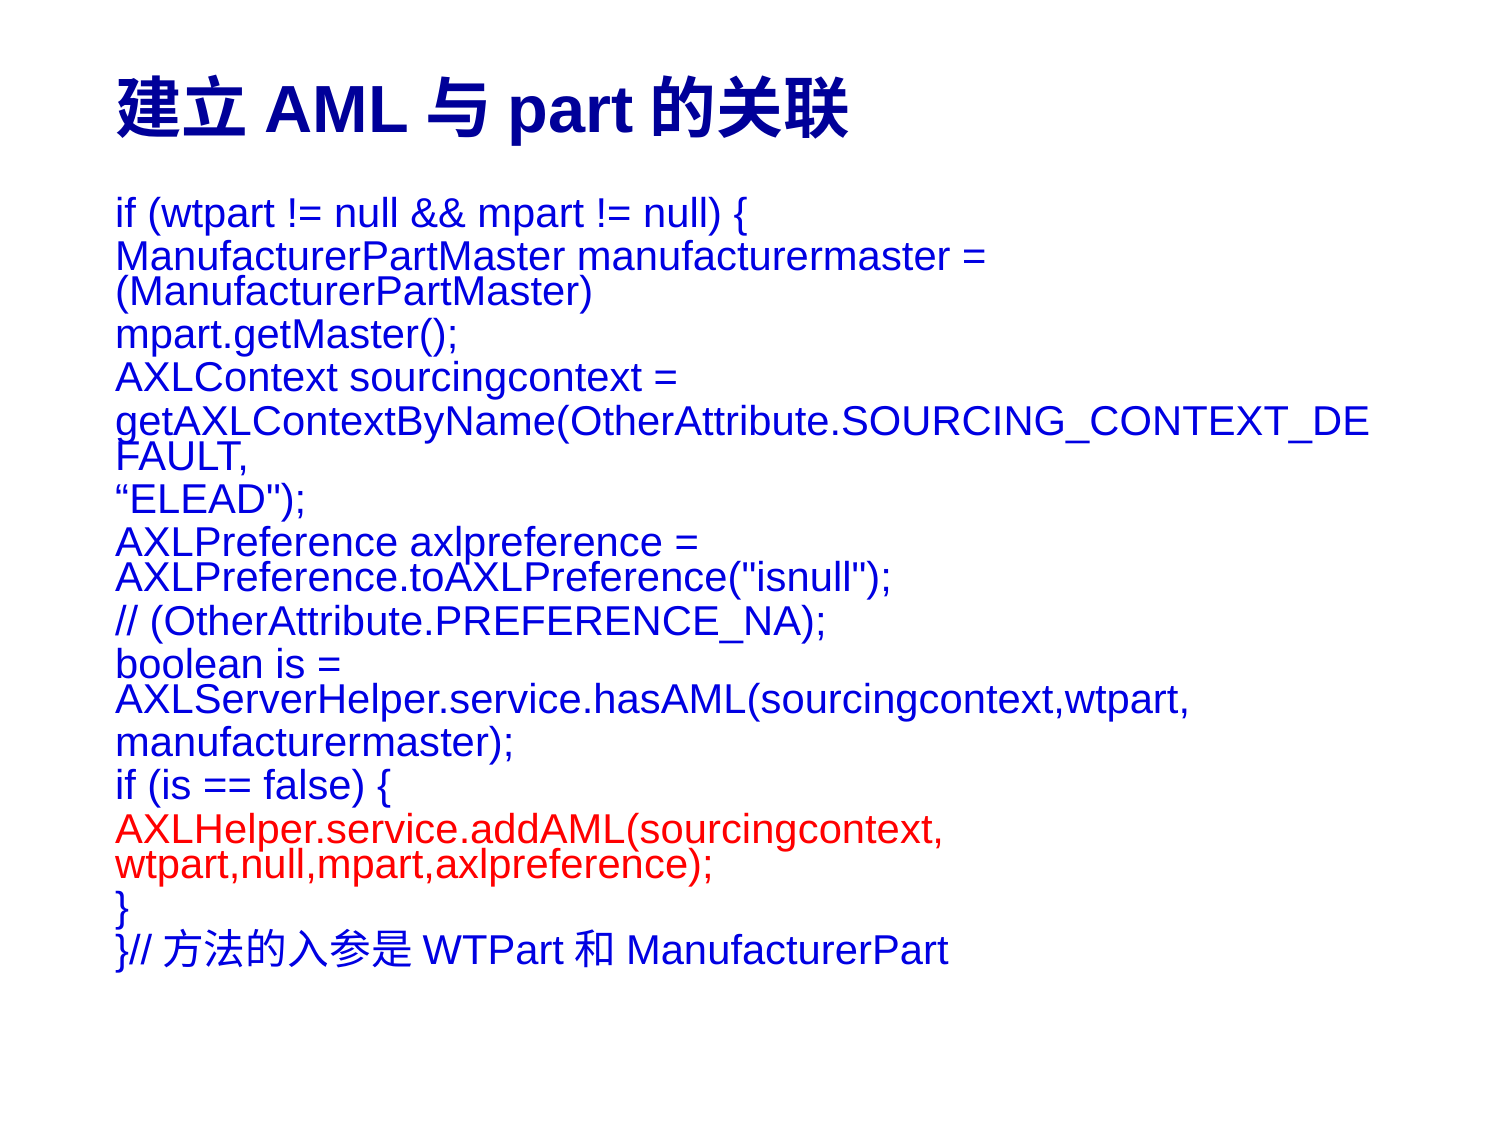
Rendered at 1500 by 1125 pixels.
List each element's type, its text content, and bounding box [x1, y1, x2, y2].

title 建立AML与part的关联 [100, 52, 1395, 154]
list if (wtpart != null && mpart != null) { ManufacturerPartMaster manufacturermaster = (ManufacturerPartMaster) mpart.getMaster(); AXLContext sourcingcontext = getAXLContextByName(OtherAttribute.SOURCING_CONTEXT_DEFAULT, “ELEAD"); AXLPreference axlpreference = AXLPreference.toAXLPreference("isnull"); // (OtherAttribute.PREFERENCE_NA); boolean is = AXLServerHelper.service.hasAML(sourcingcontext,wtpart, manufacturermaster); if (is == false) { AXLHelper.service.addAML(sourcingcontext, wtpart,null,mpart,axlpreference); } }//方法的入参是WTPart和ManufacturerPart [100, 191, 1403, 963]
